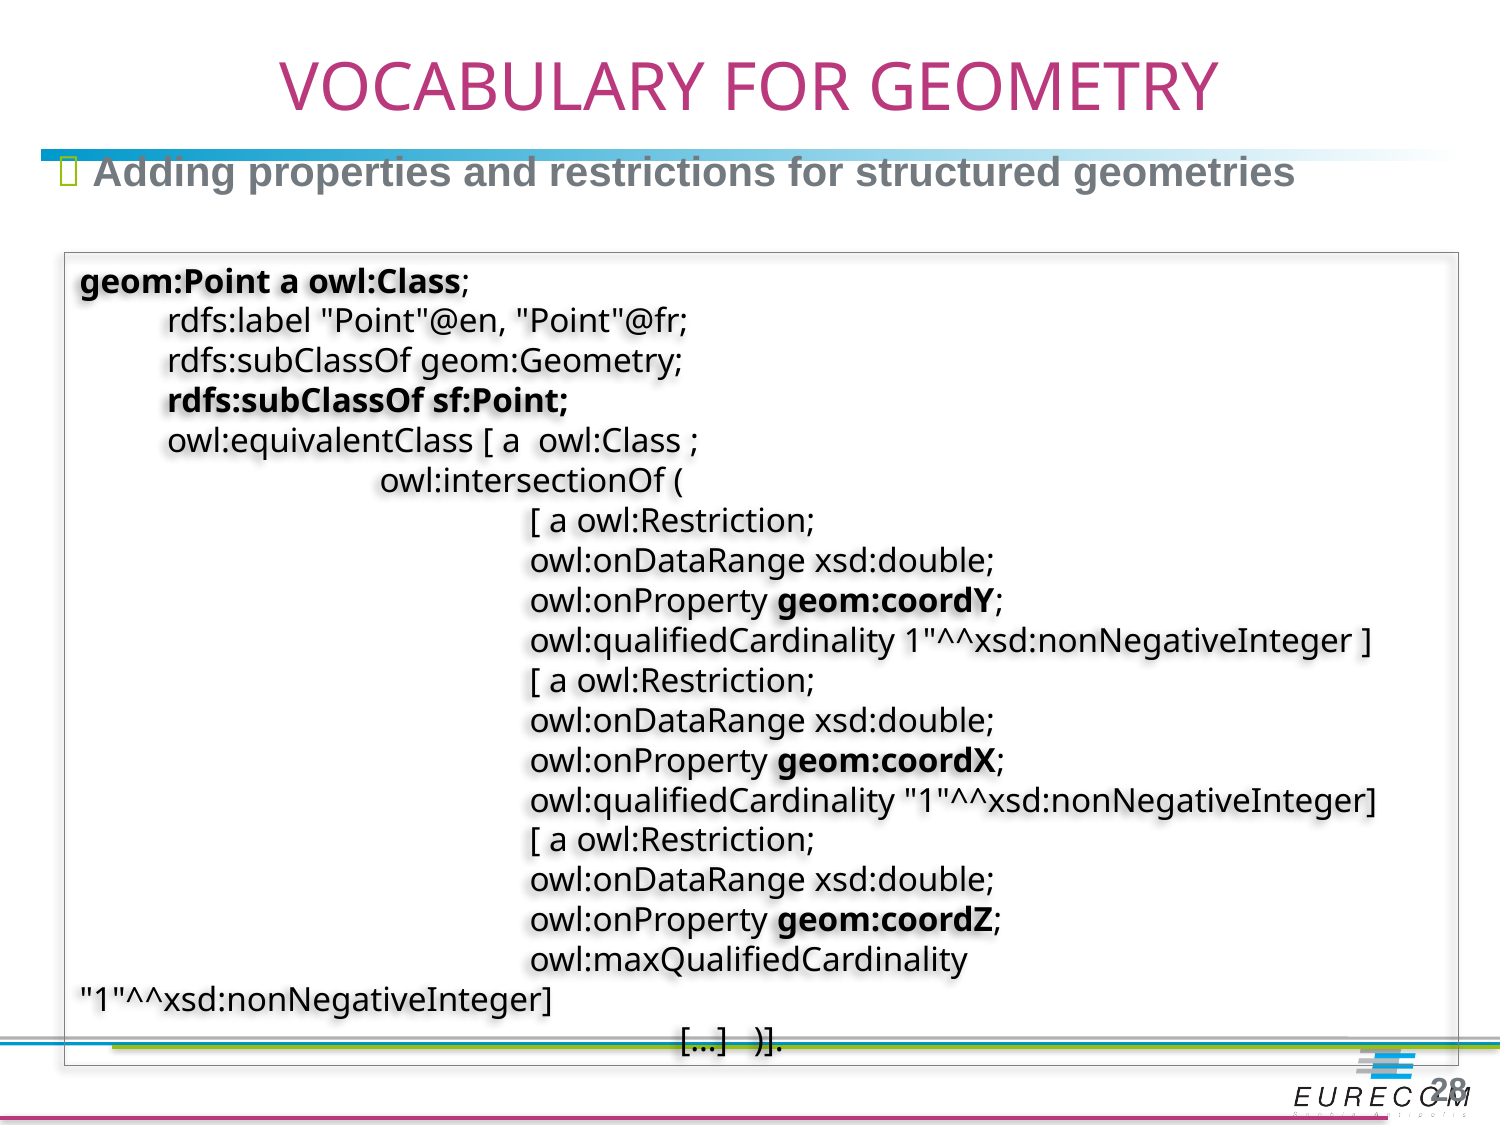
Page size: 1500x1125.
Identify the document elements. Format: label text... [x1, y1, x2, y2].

picture [1293, 1049, 1477, 1118]
text_box  Adding properties and restrictions for structured geometries [41, 137, 1459, 291]
text_box geom:Point a owl:Class; rdfs:label "Point"@en, "Point"@fr; rdfs:subClassOf geom:Geometry; rdfs:subClassOf sf:Point; owl:equivalentClass [ a owl:Class ; owl:intersectionOf ( [ a owl:Restriction; owl:onDataRange xsd:double; owl:onProperty geom:coordY; owl:qualifiedCardinality 1"^^xsd:nonNegativeInteger ] [ a owl:Restriction; owl:onDataRange xsd:double; owl:onProperty geom:coordX; owl:qualifiedCardinality "1"^^xsd:nonNegativeInteger] [ a owl:Restriction; owl:onDataRange xsd:double; owl:onProperty geom:coordZ; owl:maxQualifiedCardinality "1"^^xsd:nonNegativeInteger] […] )]. [64, 252, 1459, 1066]
title Vocabulary for geometry [112, 7, 1388, 137]
